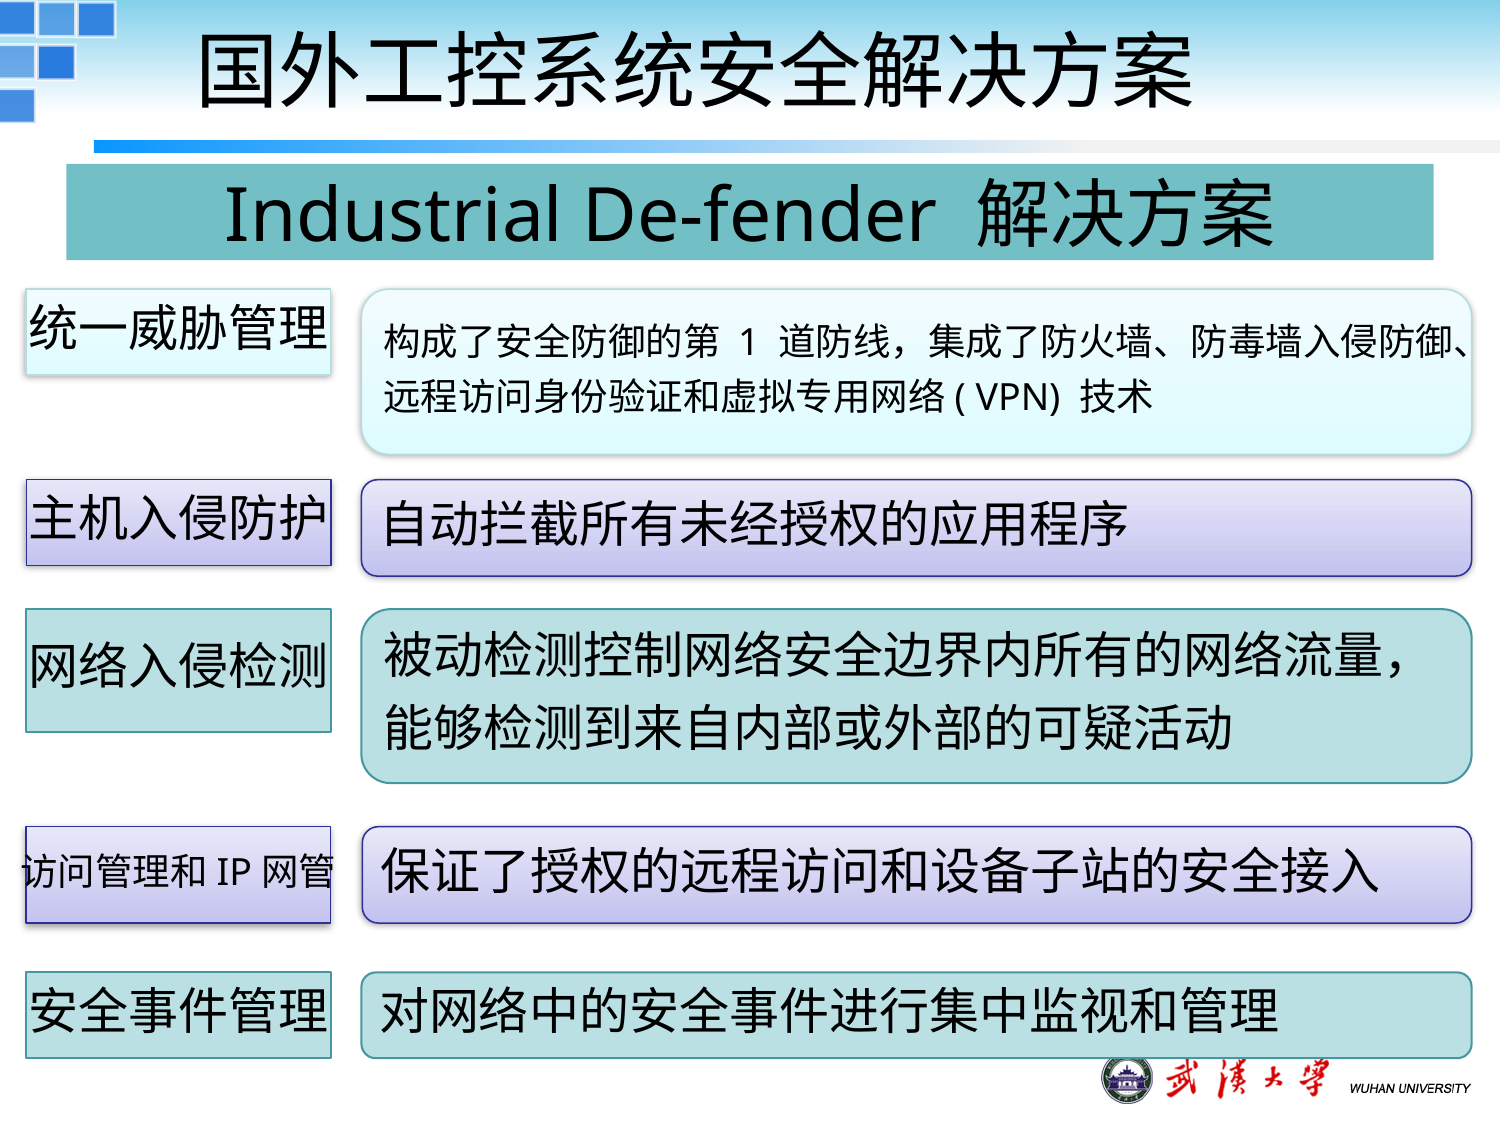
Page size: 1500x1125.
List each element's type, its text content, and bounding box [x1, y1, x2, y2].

text_box 国外工控系统安全解决方案 [180, 18, 1410, 119]
text_box 安全事件管理 [24, 970, 333, 1060]
text_box 对网络中的安全事件进行集中监视和管理 [359, 970, 1474, 1061]
text_box Industrial De-fender 解决方案 [64, 162, 1436, 262]
text_box 保证了授权的远程访问和设备子站的安全接入 [361, 825, 1473, 924]
text_box 网络入侵检测 [24, 607, 333, 734]
picture [1072, 1046, 1500, 1115]
text_box 主机入侵防护 [26, 479, 332, 566]
text_box 访问管理和IP网管 [25, 826, 331, 924]
text_box 被动检测控制网络安全边界内所有的网络流量， 能够检测到来自内部或外部的可疑活动 [359, 607, 1474, 786]
text_box 统一威胁管理 [25, 288, 331, 376]
text_box 自动拦截所有未经授权的应用程序 [360, 478, 1473, 577]
text_box 构成了安全防御的第 1 道防线，集成了防火墙、防毒墙入侵防御、 远程访问身份验证和虚拟专用网络( VPN) 技术 [360, 288, 1473, 456]
